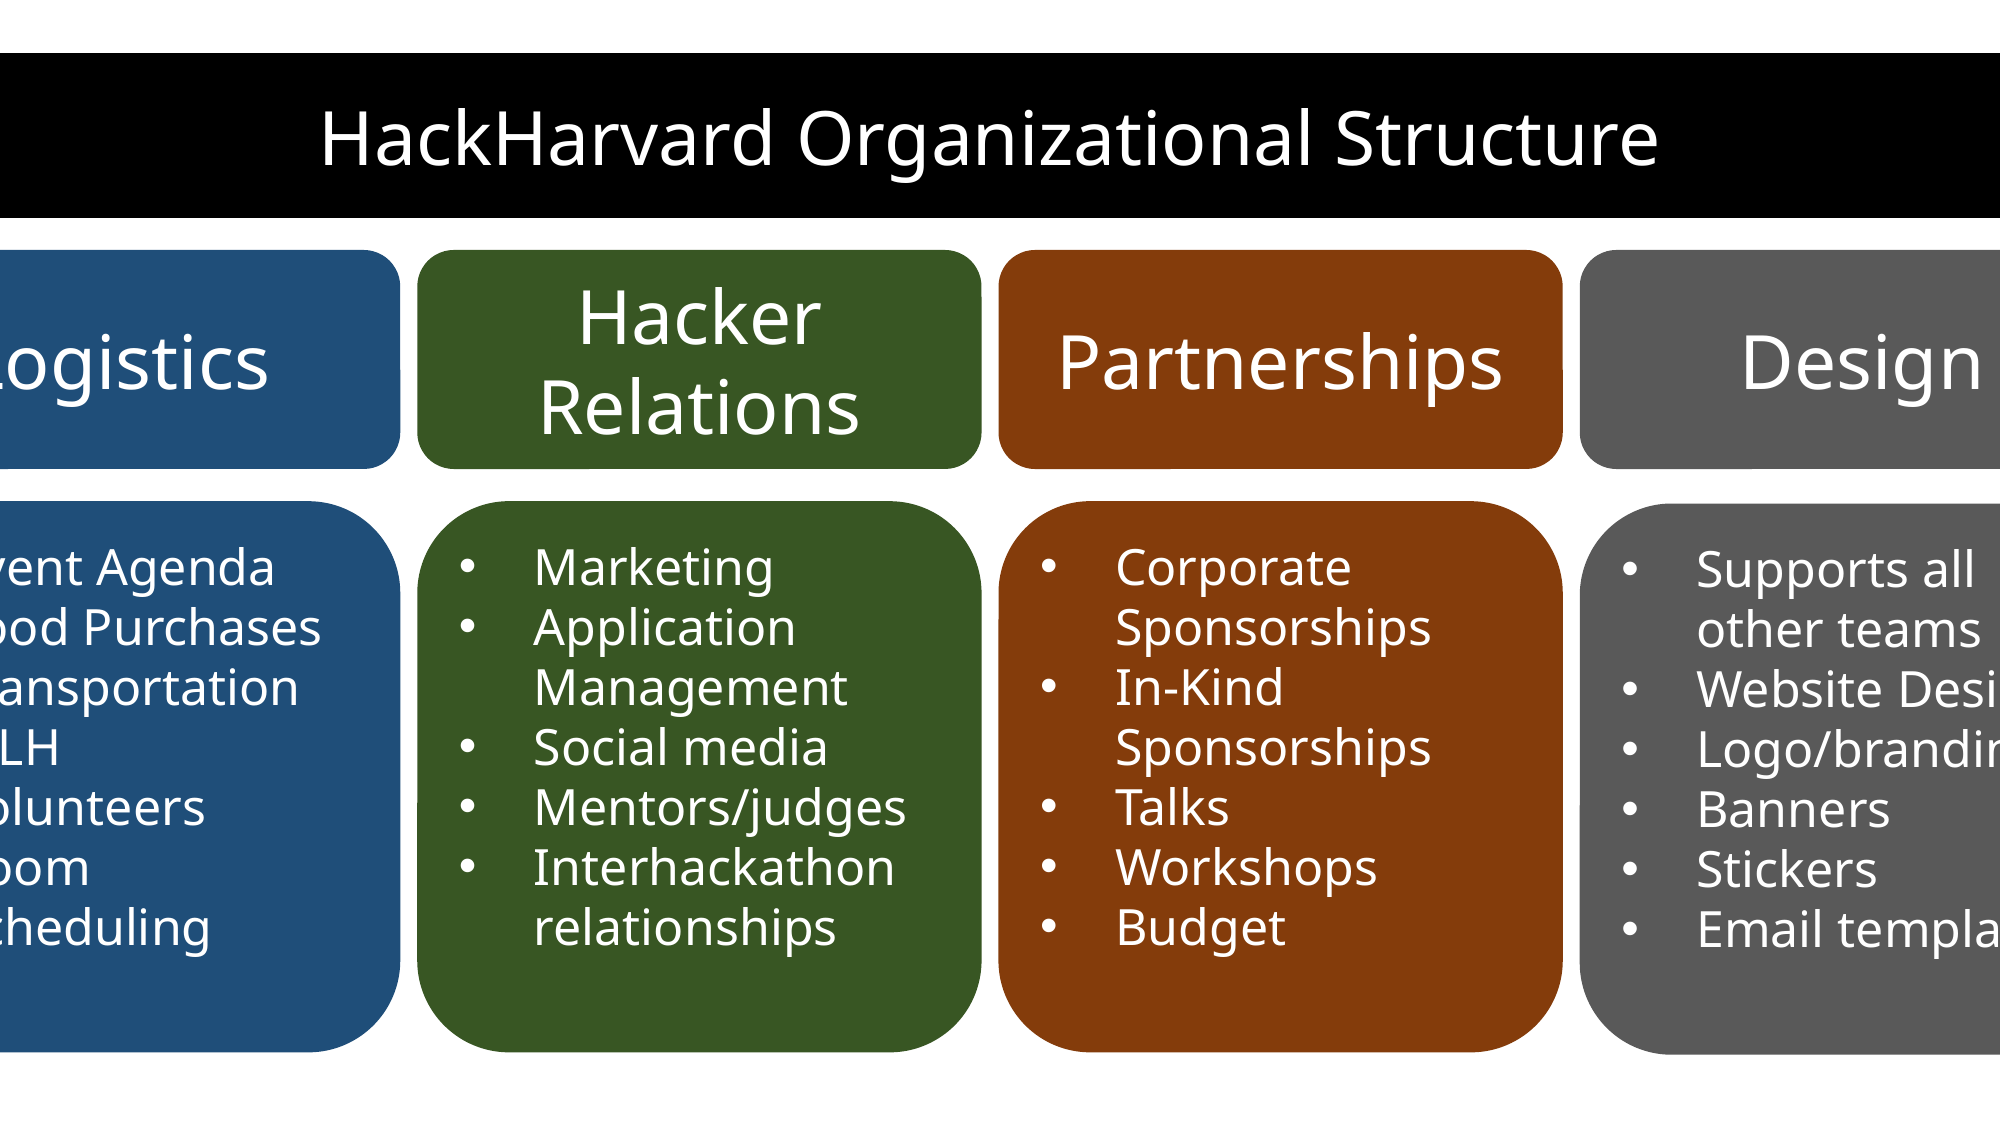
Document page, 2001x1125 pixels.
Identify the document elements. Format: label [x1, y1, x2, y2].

text_box [0, 53, 2000, 1055]
